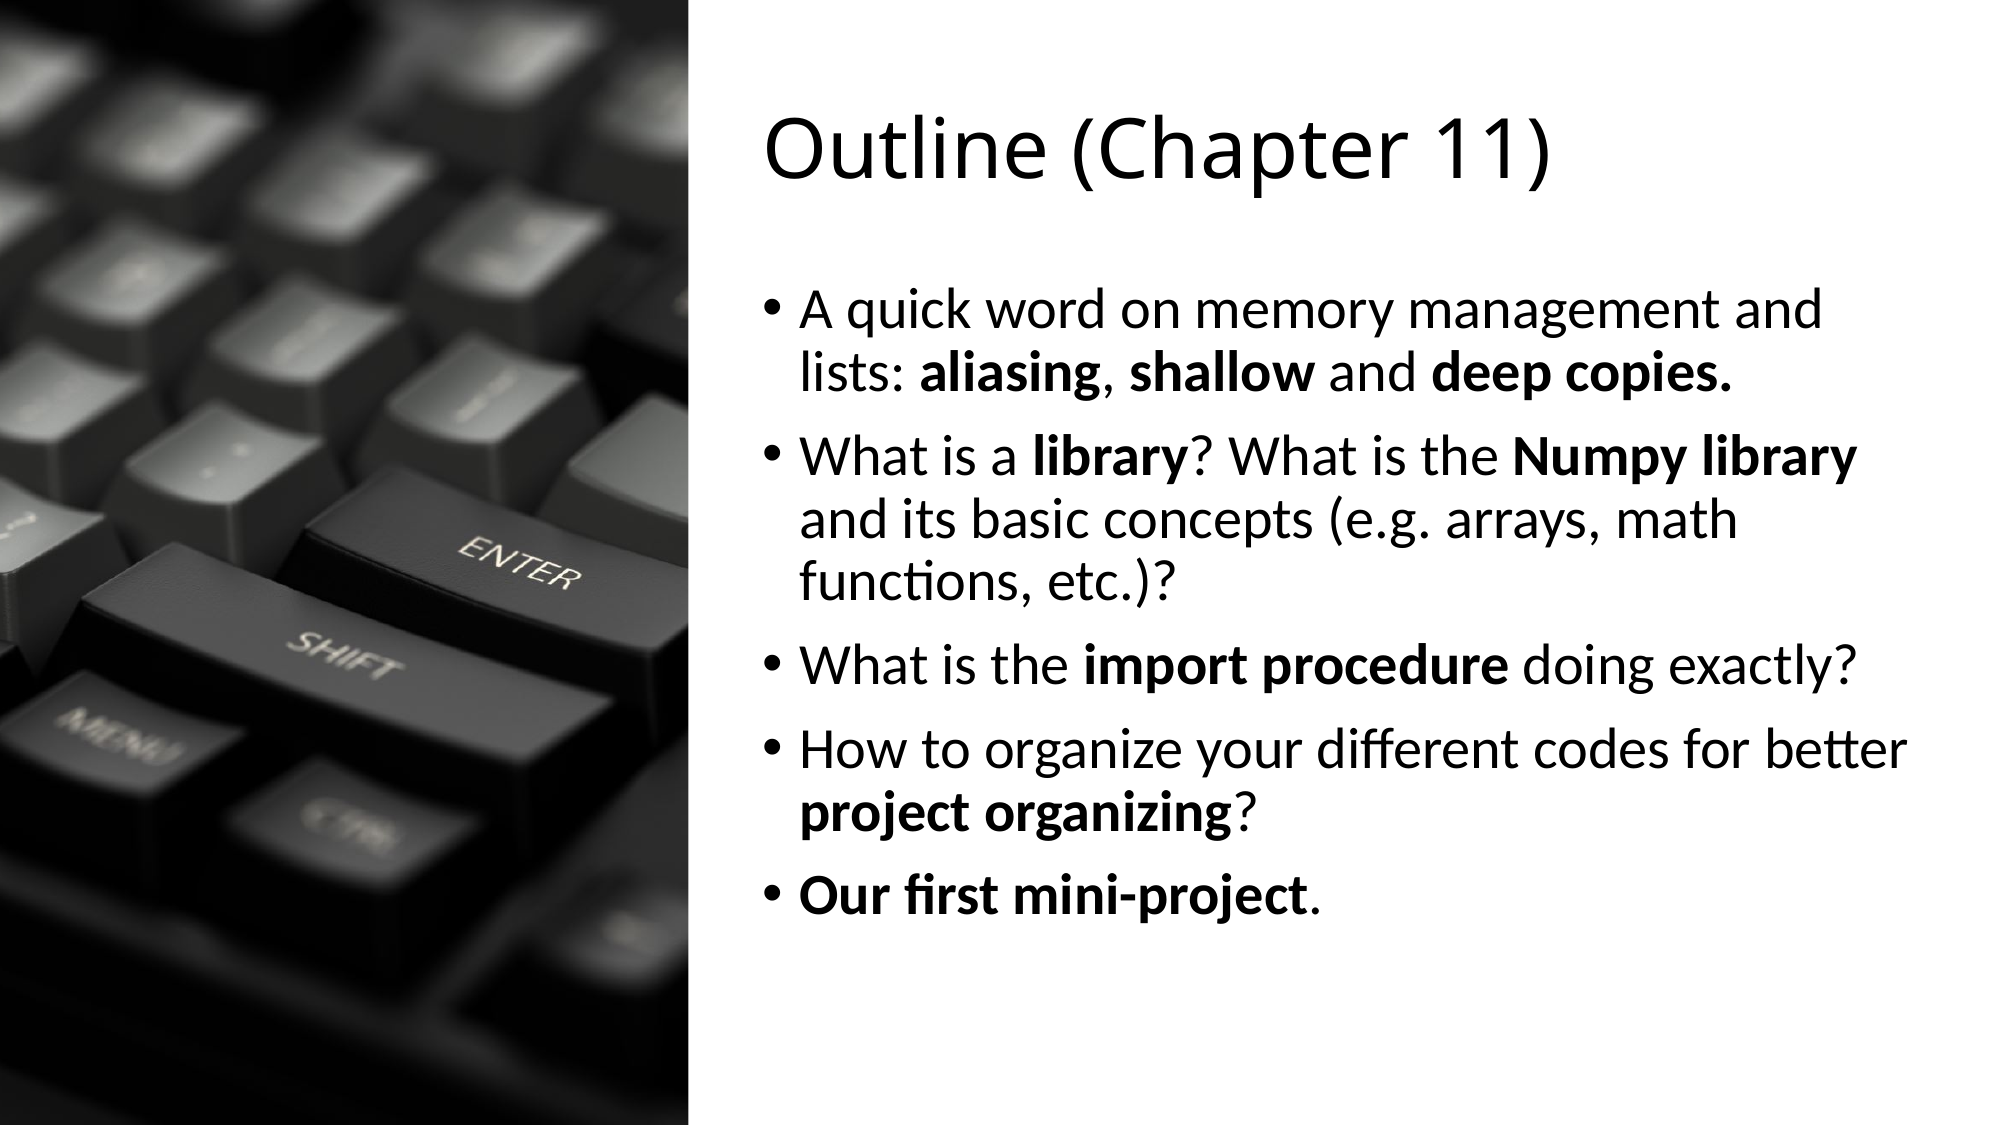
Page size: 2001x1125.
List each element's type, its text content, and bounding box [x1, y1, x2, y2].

list A quick word on memory management and lists: aliasing, shallow and deep copies. What is a library? What is the Numpy library and its basic concepts (e.g. arrays, math functions, etc.)? What is the import procedure doing exactly? How to organize your different codes for better project organizing? Our first mini-project. [746, 270, 1955, 1092]
picture [0, 0, 689, 1125]
title Outline (Chapter 11) [746, 66, 1863, 205]
